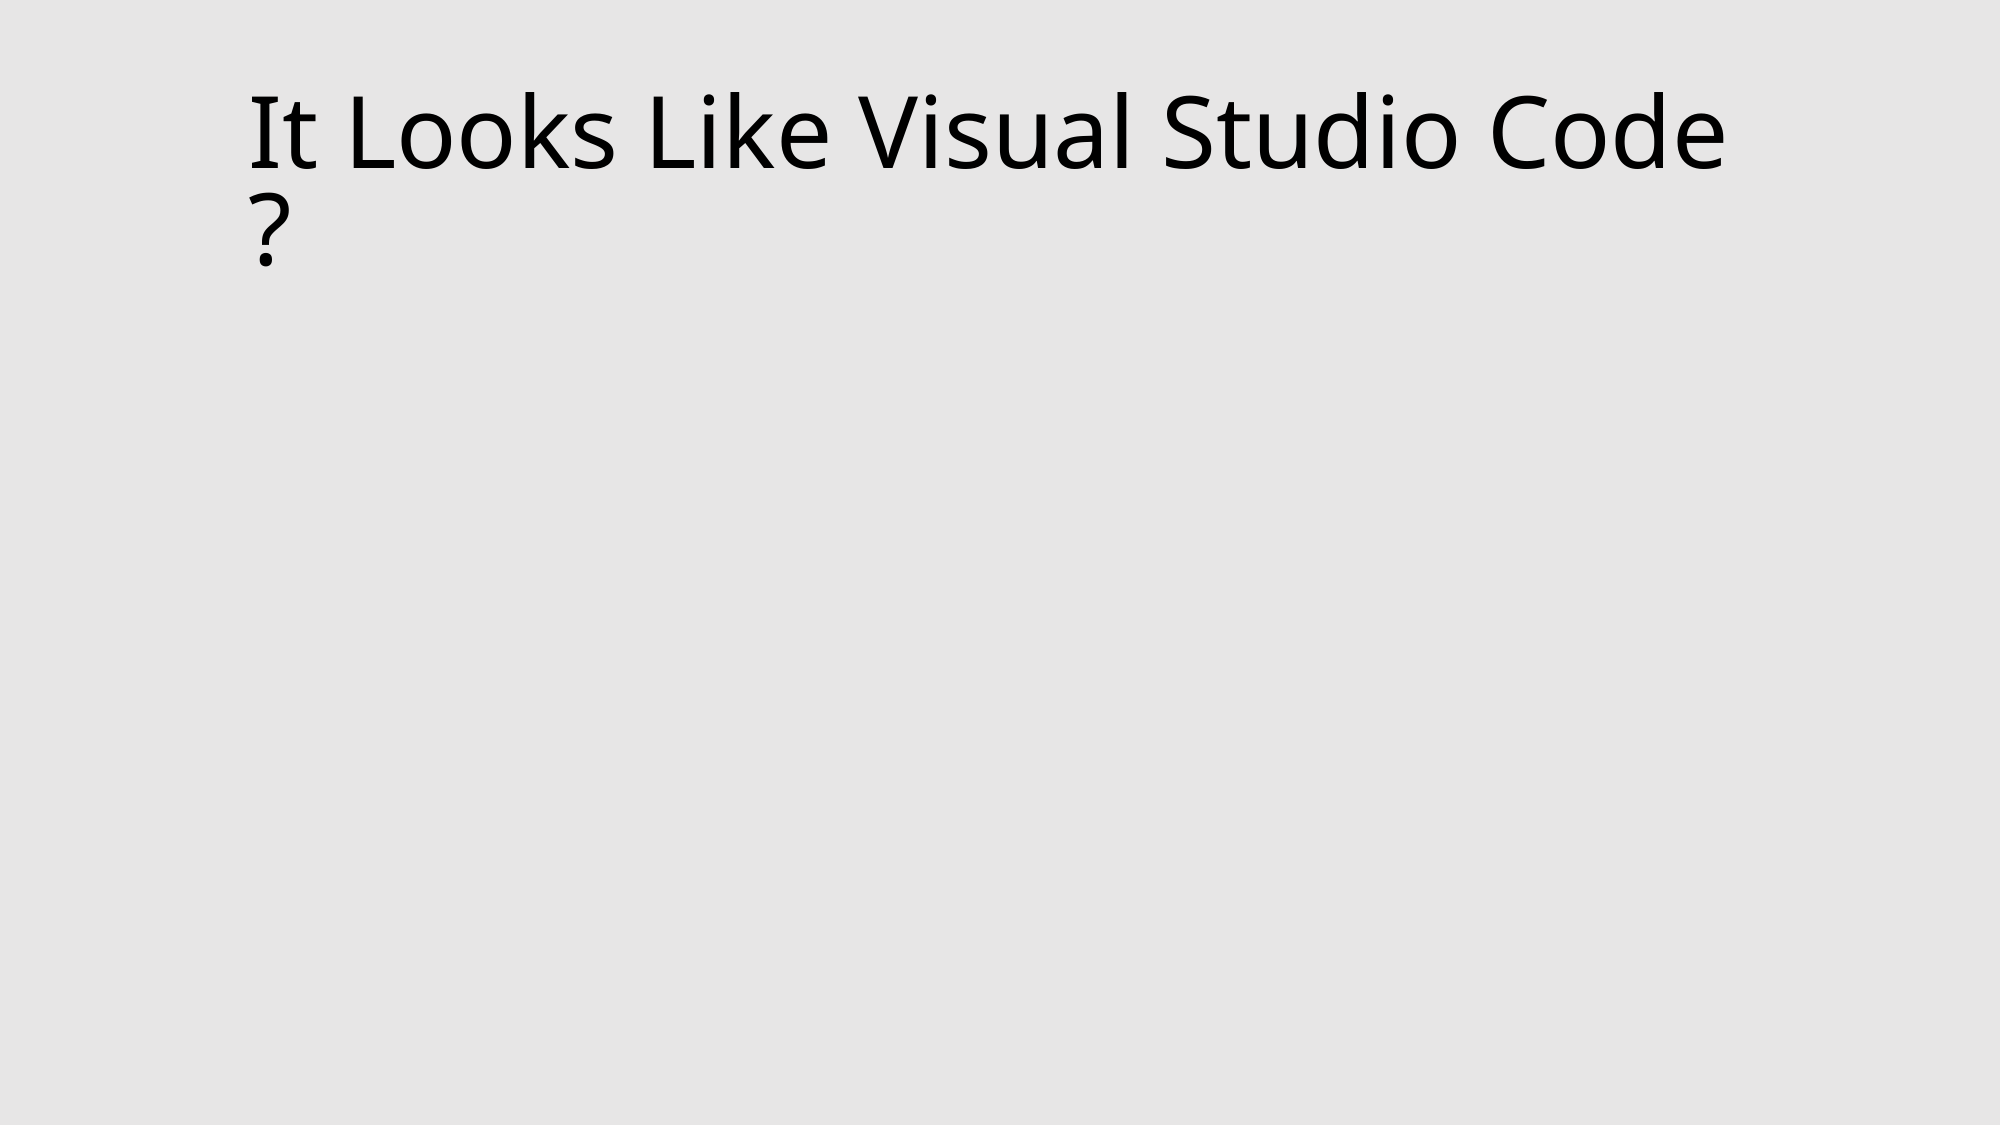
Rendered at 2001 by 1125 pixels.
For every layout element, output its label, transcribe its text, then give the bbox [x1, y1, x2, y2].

text_box It Looks Like Visual Studio Code ? [233, 83, 1767, 238]
